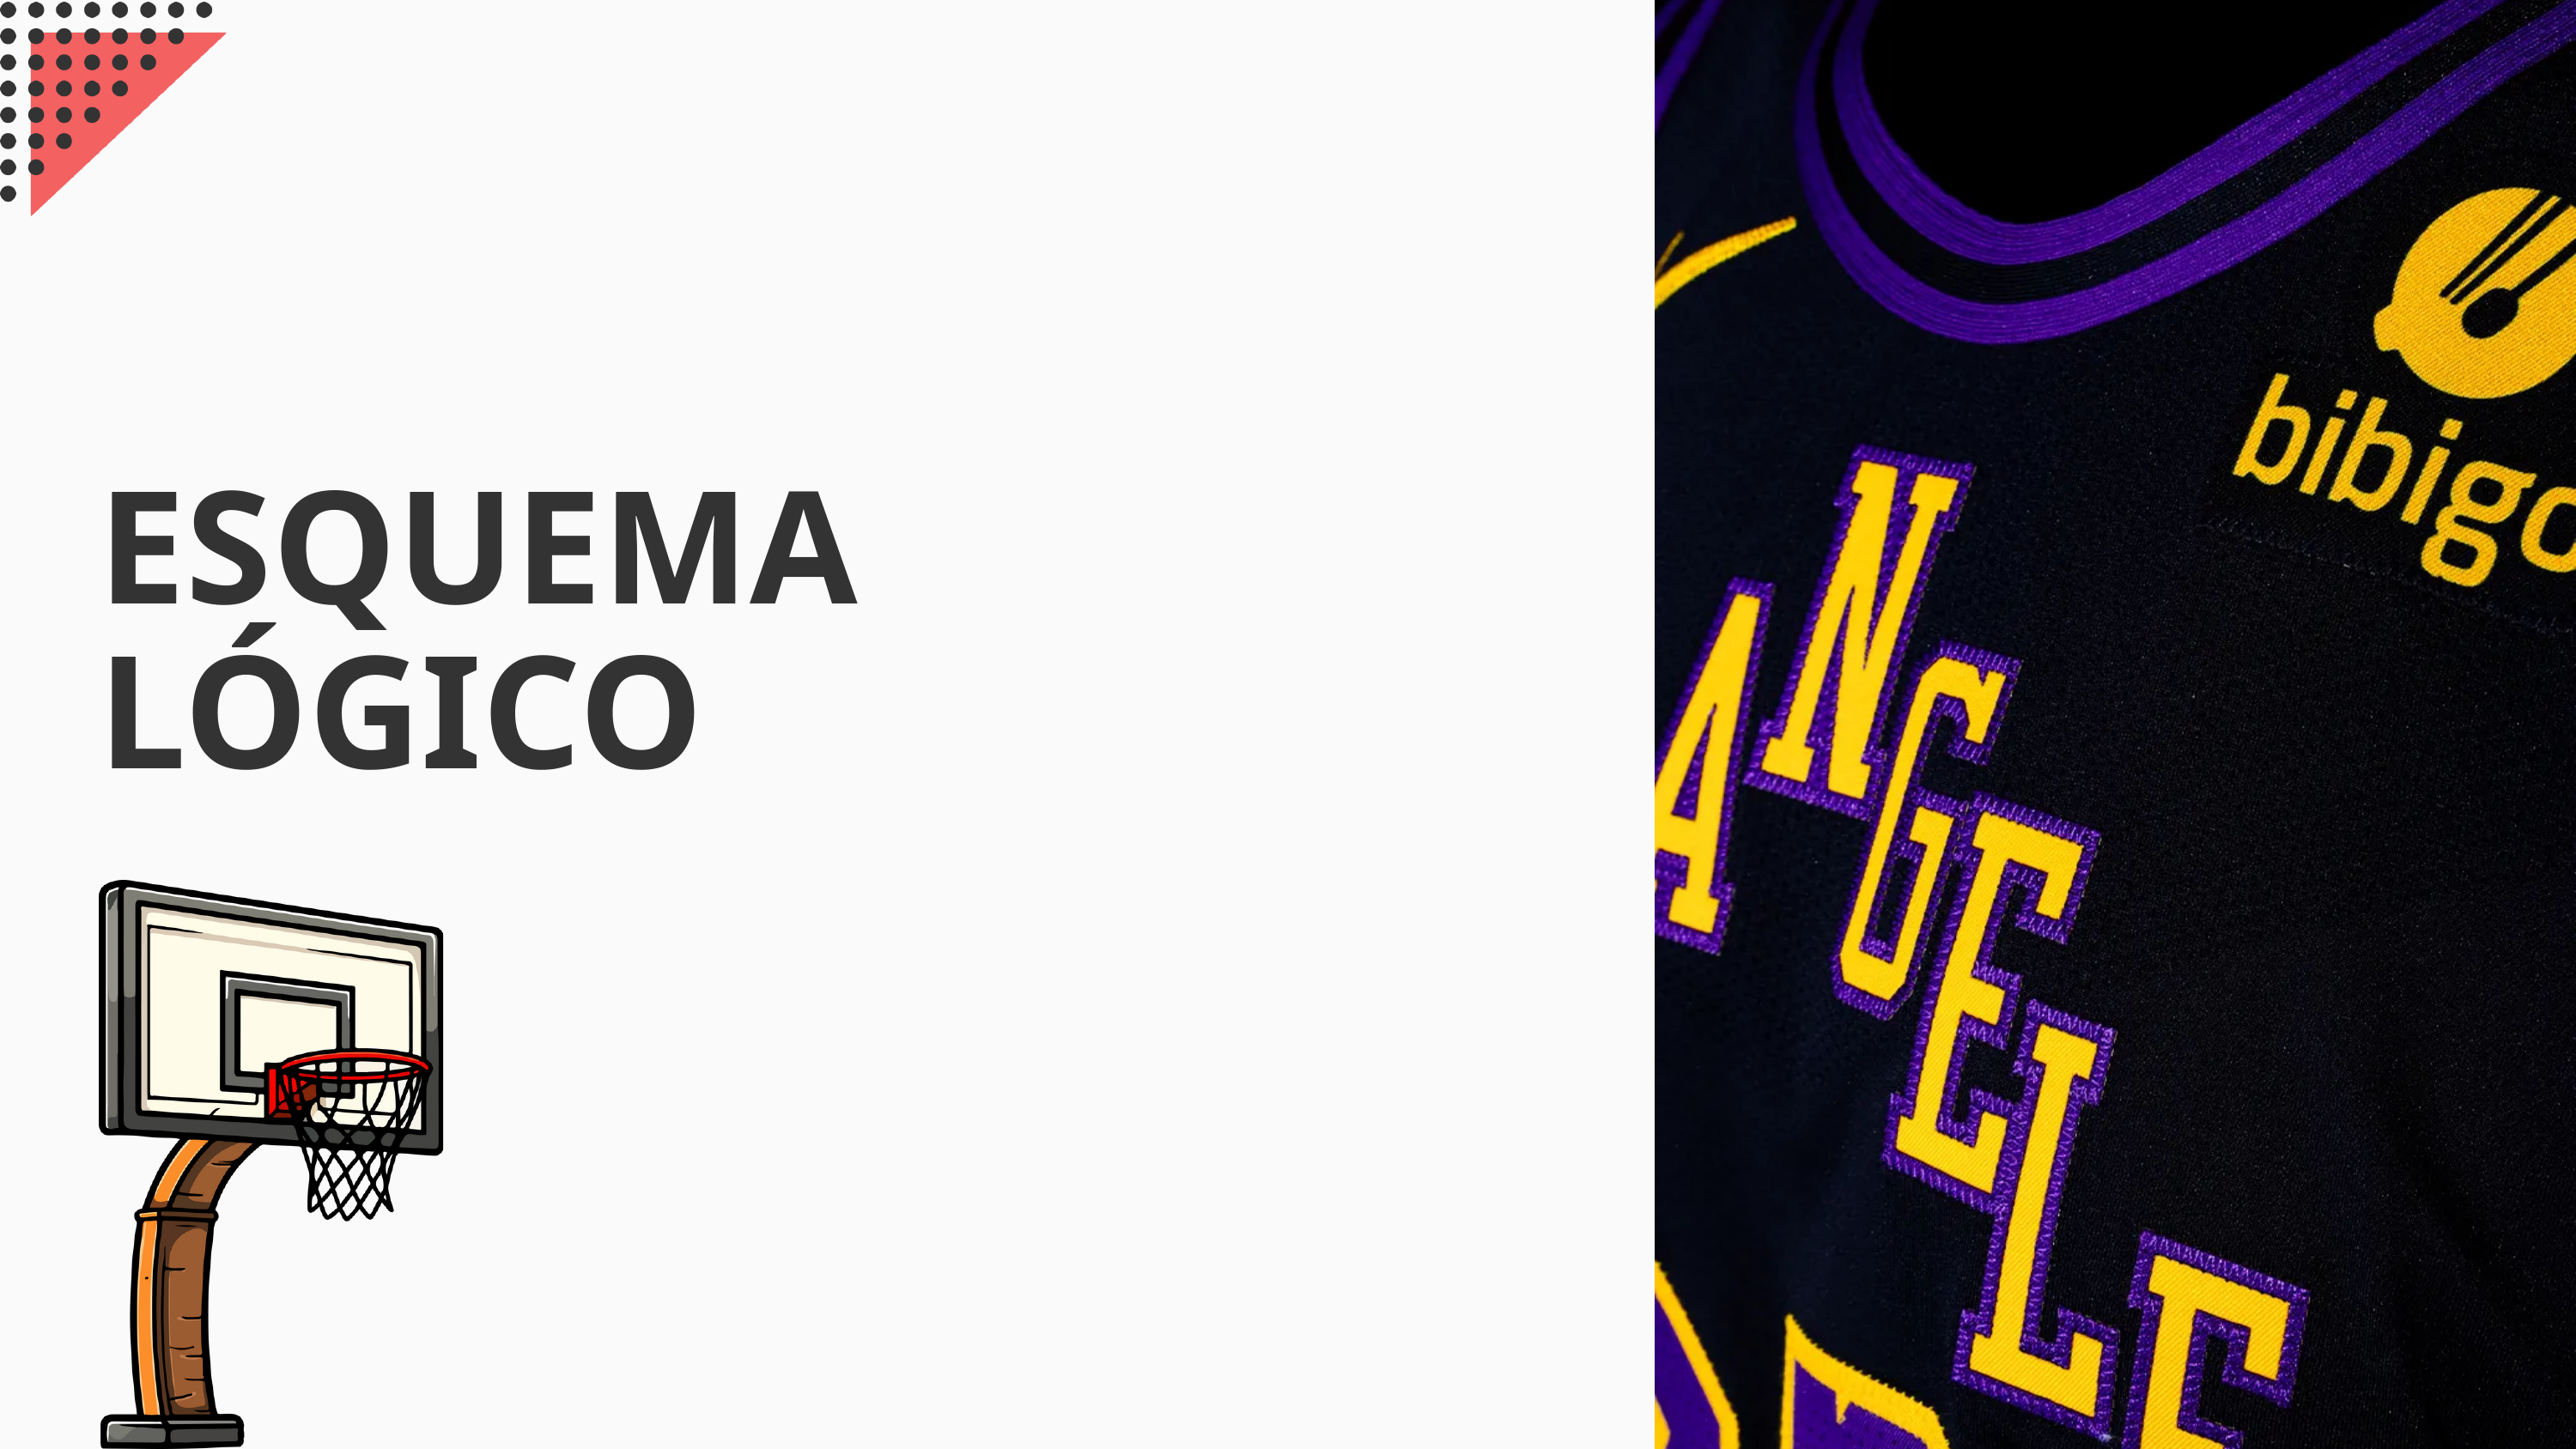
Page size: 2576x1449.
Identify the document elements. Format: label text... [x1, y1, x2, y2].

text_box ESQUEMA LÓGICO [99, 471, 1340, 800]
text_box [1654, 0, 2576, 1449]
text_box [0, 2, 227, 217]
text_box [98, 880, 444, 1449]
